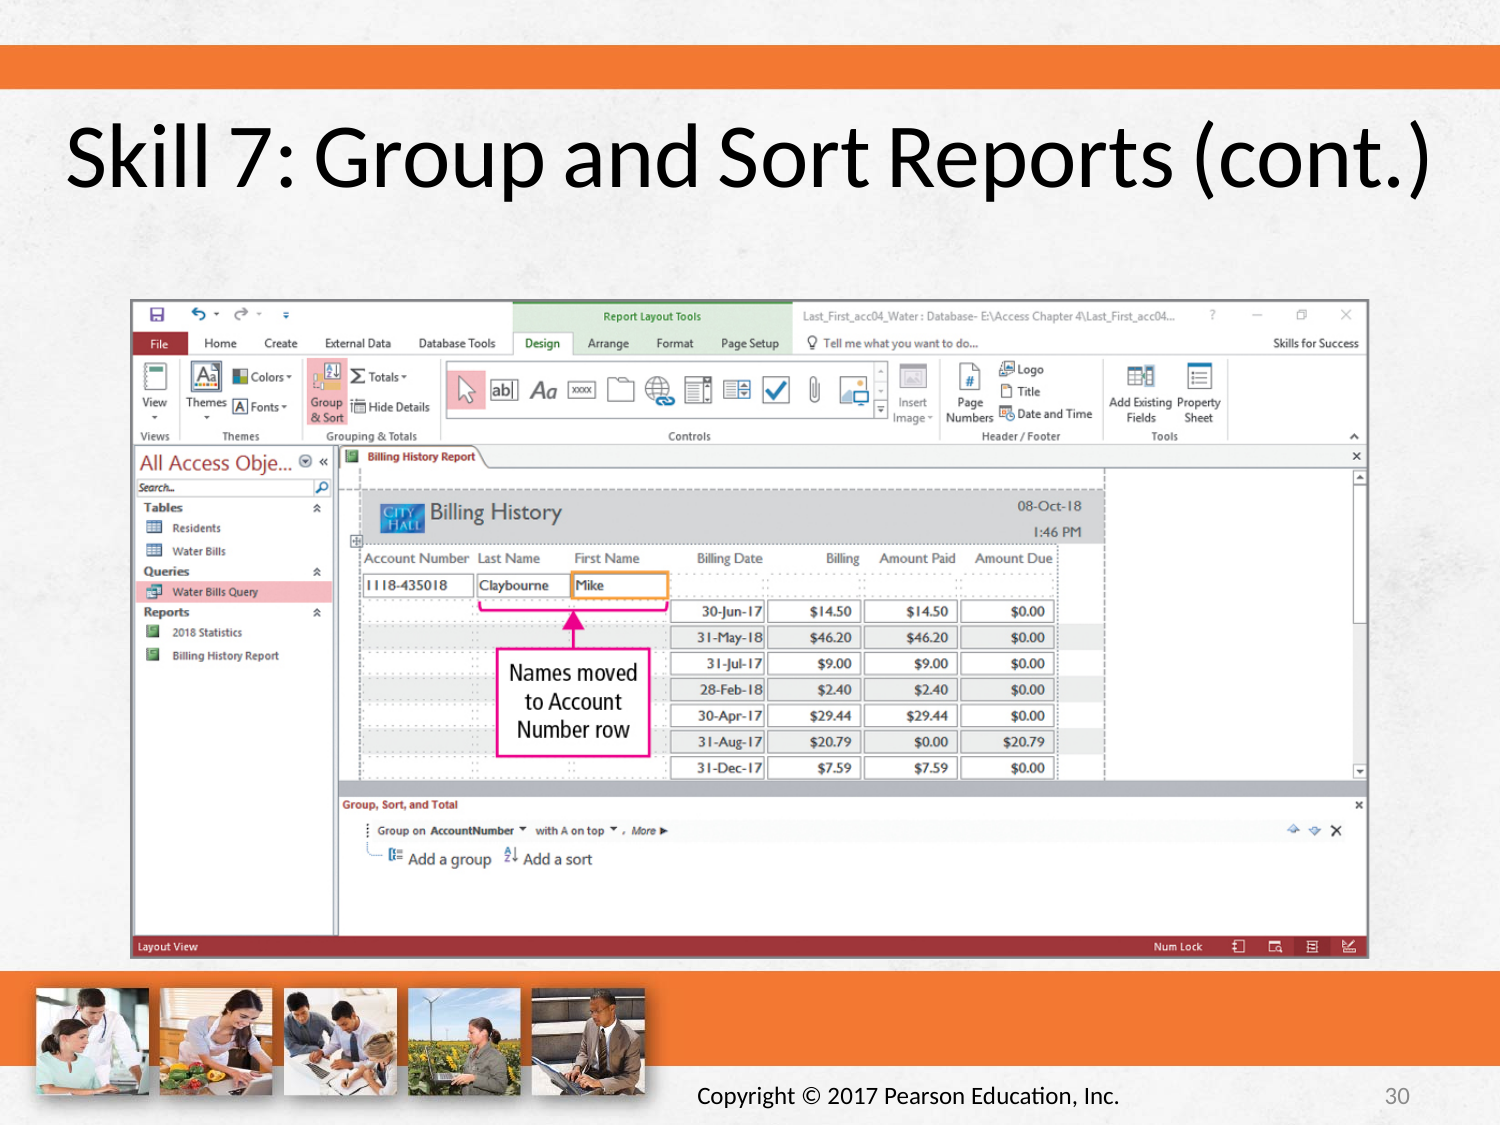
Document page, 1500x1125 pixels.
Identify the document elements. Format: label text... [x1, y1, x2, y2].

footer Copyright © 2017 Pearson Education, Inc. [649, 1065, 1074, 1125]
slide_number 30 [1074, 1065, 1425, 1125]
picture [0, 0, 1500, 1125]
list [130, 299, 1370, 961]
title Skill 7: Group and Sort Reports (cont.) [24, 87, 1476, 251]
